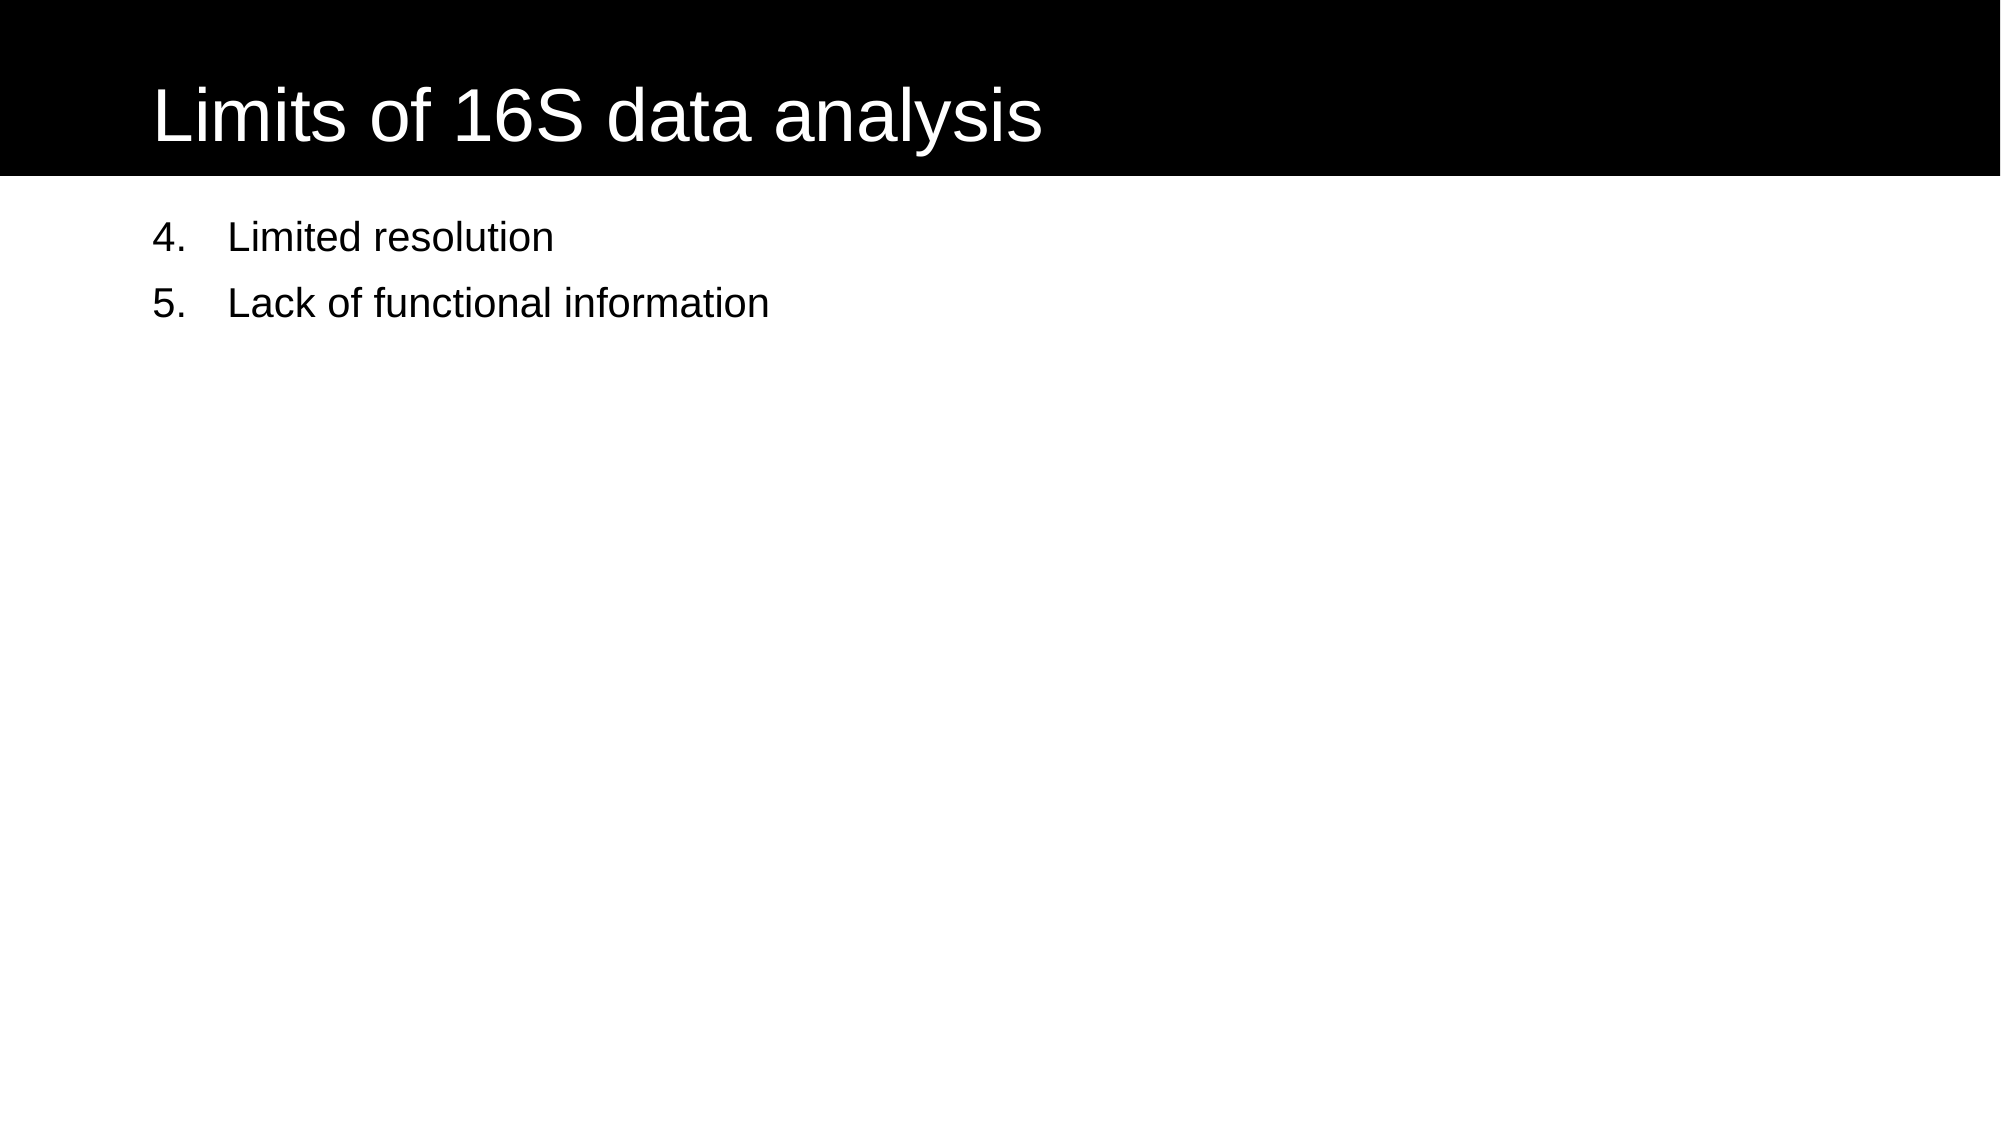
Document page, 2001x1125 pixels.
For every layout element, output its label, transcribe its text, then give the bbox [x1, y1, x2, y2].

title Limits of 16S data analysis [137, 59, 1863, 175]
list Limited resolution Lack of functional information [137, 208, 1863, 1014]
